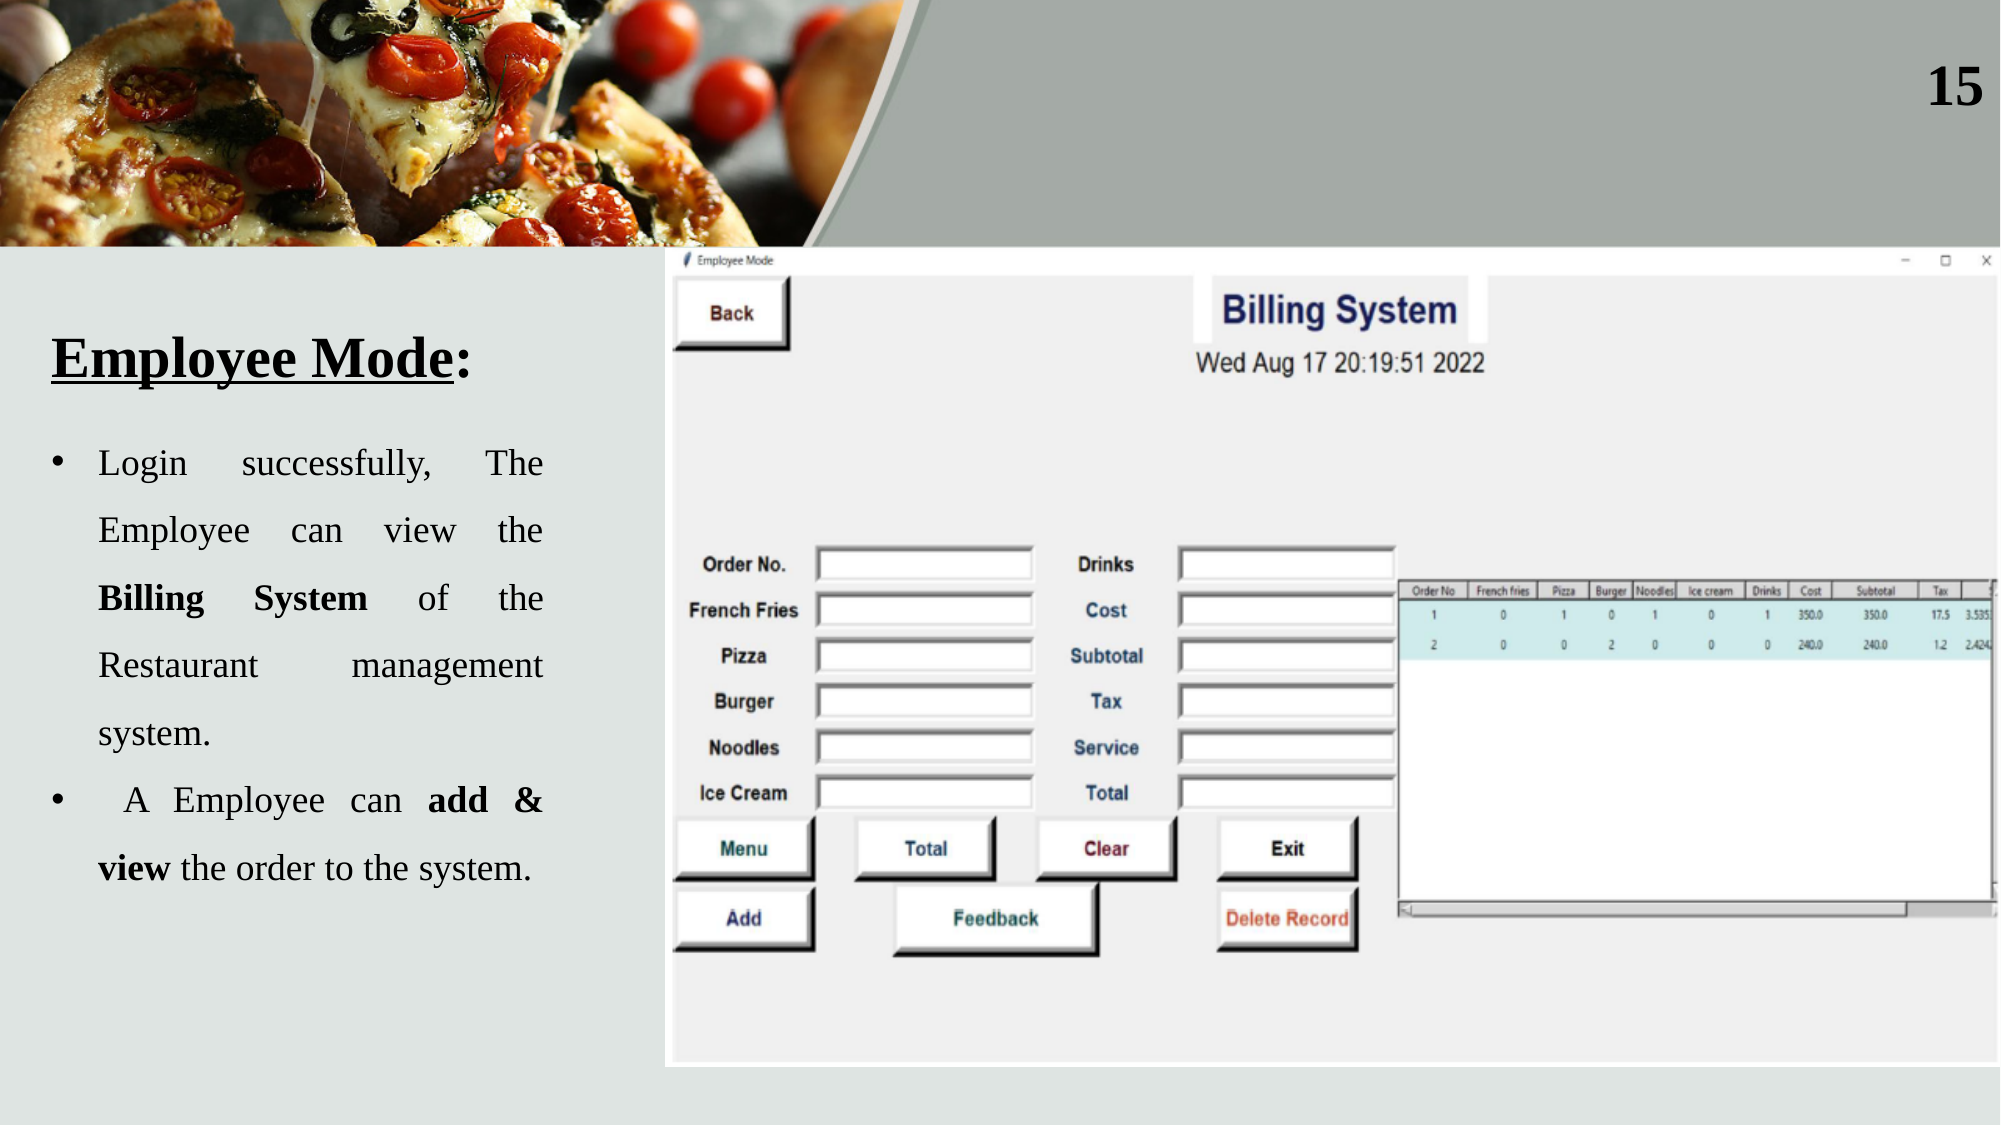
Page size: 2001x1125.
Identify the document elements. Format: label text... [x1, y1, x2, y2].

slide_number 15 [1858, 0, 2000, 164]
text_box Employee Mode: [36, 311, 500, 397]
picture [0, 0, 2001, 1125]
text_box Login successfully, The Employee can view the Billing System of the Restaurant management system. A Employee can add & view the order to the system. [36, 408, 559, 896]
